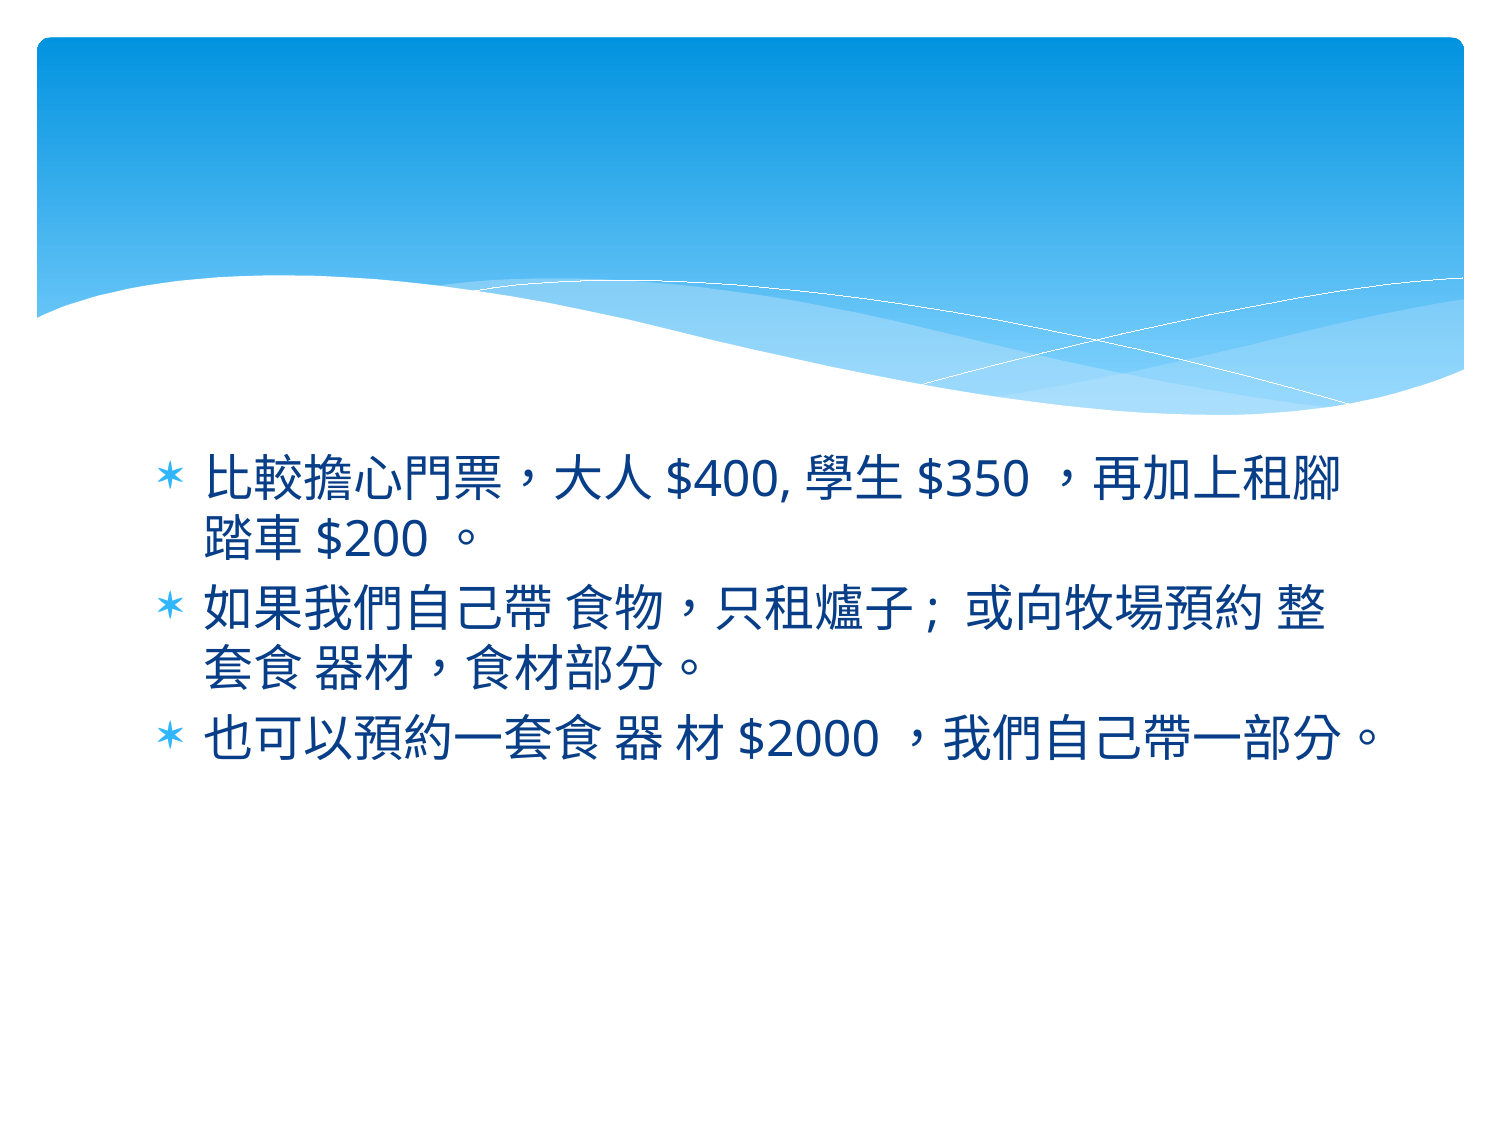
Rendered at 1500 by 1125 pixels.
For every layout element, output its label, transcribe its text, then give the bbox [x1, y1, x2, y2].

list 比較擔心門票，大人$400,學生$350，再加上租腳踏車$200。 如果我們自己帶 食物，只租爐子; 或向牧場預約 整套食 器材，食材部分。 也可以預約一套食 器 材$2000，我們自己帶一部分。 [143, 438, 1359, 1005]
